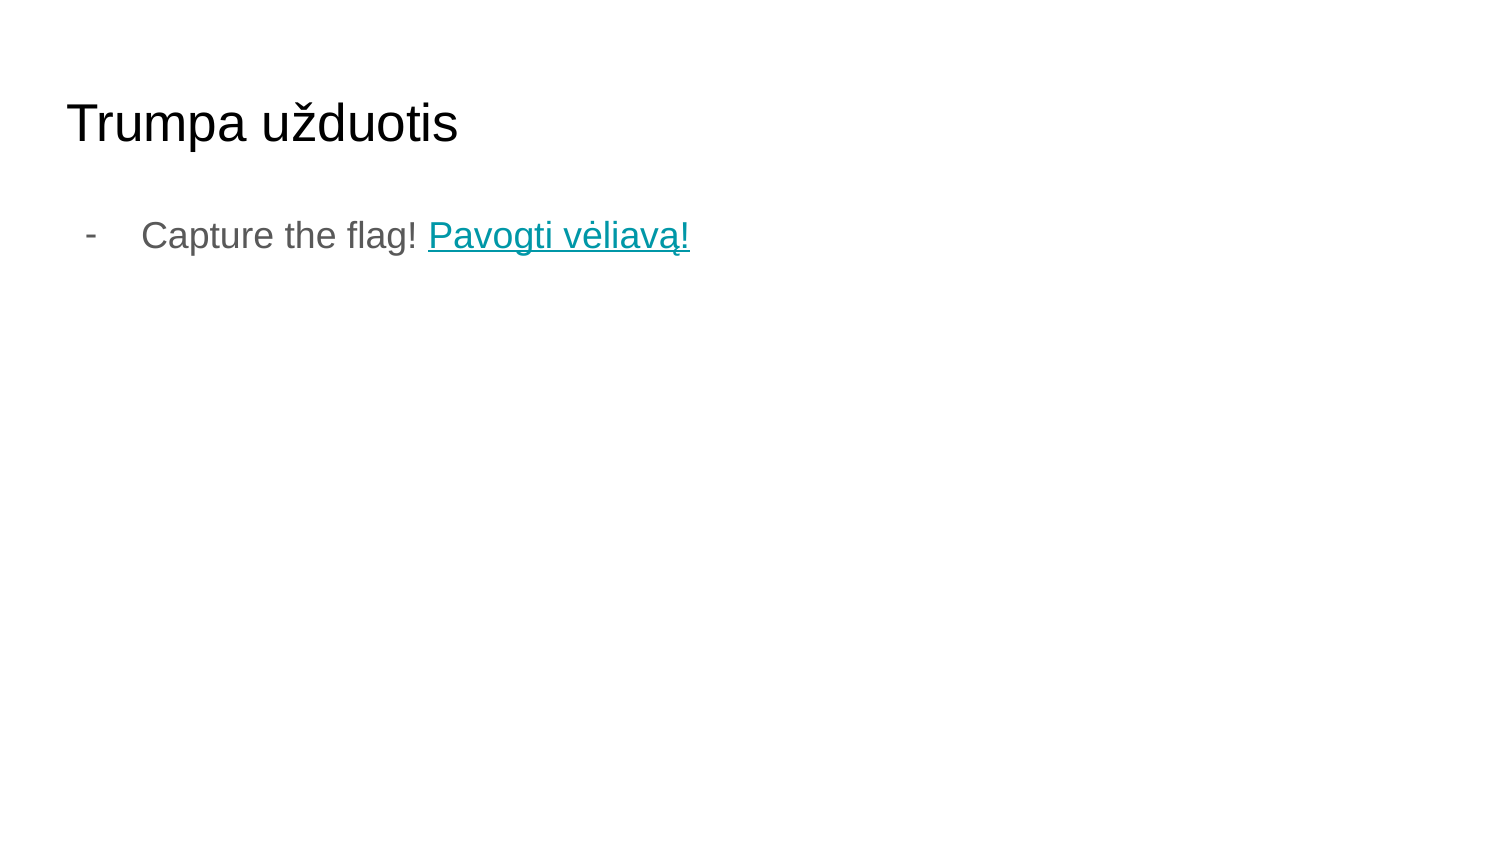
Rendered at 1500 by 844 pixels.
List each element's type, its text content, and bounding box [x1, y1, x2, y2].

title Trumpa užduotis [51, 72, 1449, 167]
list Capture the flag! Pavogti vėliavą! [51, 189, 1449, 750]
